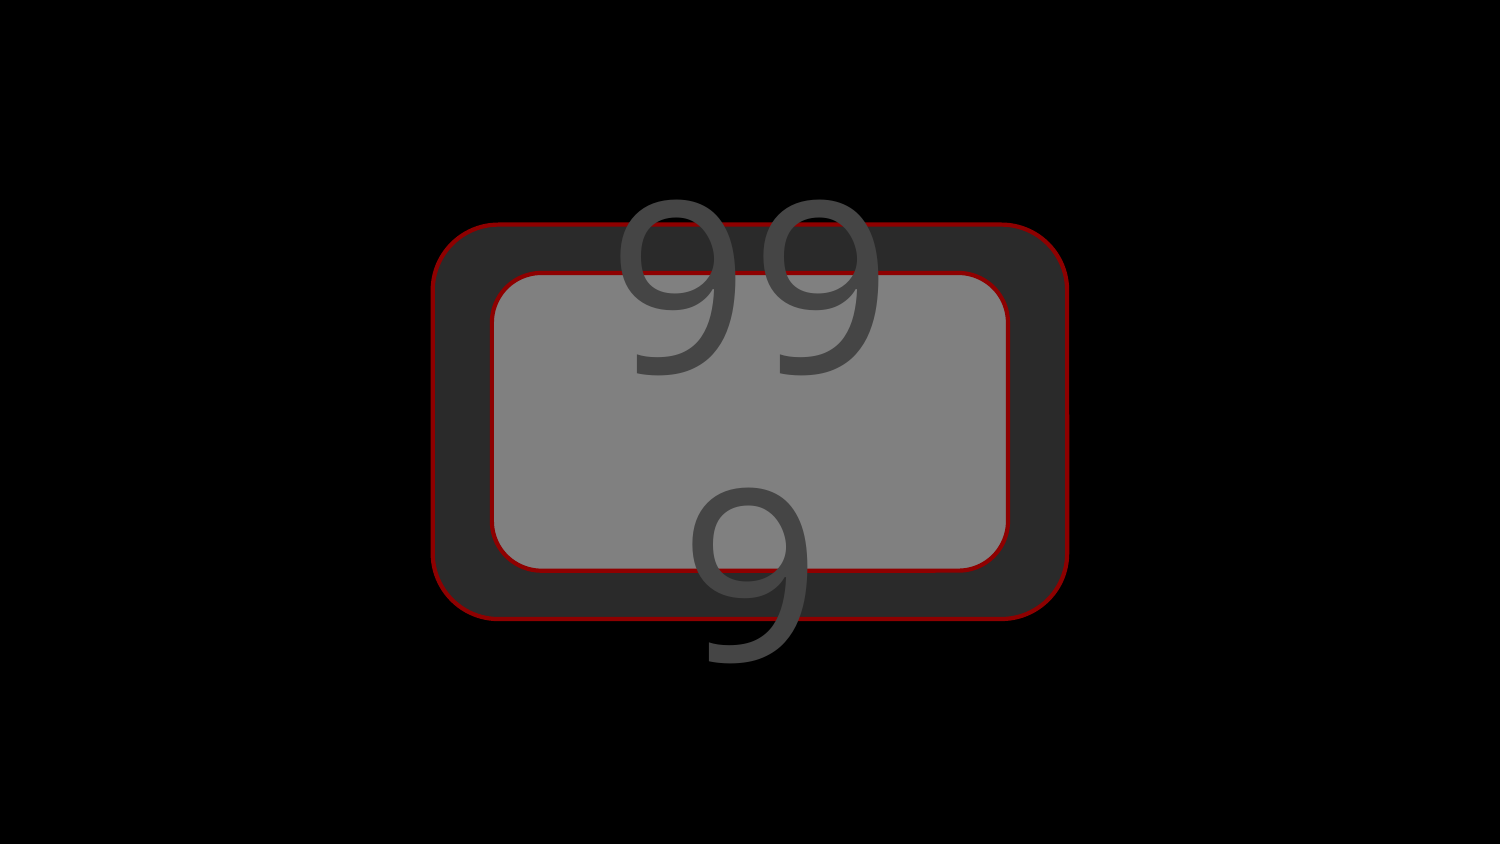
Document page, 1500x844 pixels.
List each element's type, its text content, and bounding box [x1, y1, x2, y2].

text_box 999 [535, 339, 965, 504]
text_box [489, 270, 1011, 573]
text_box [430, 222, 1070, 622]
